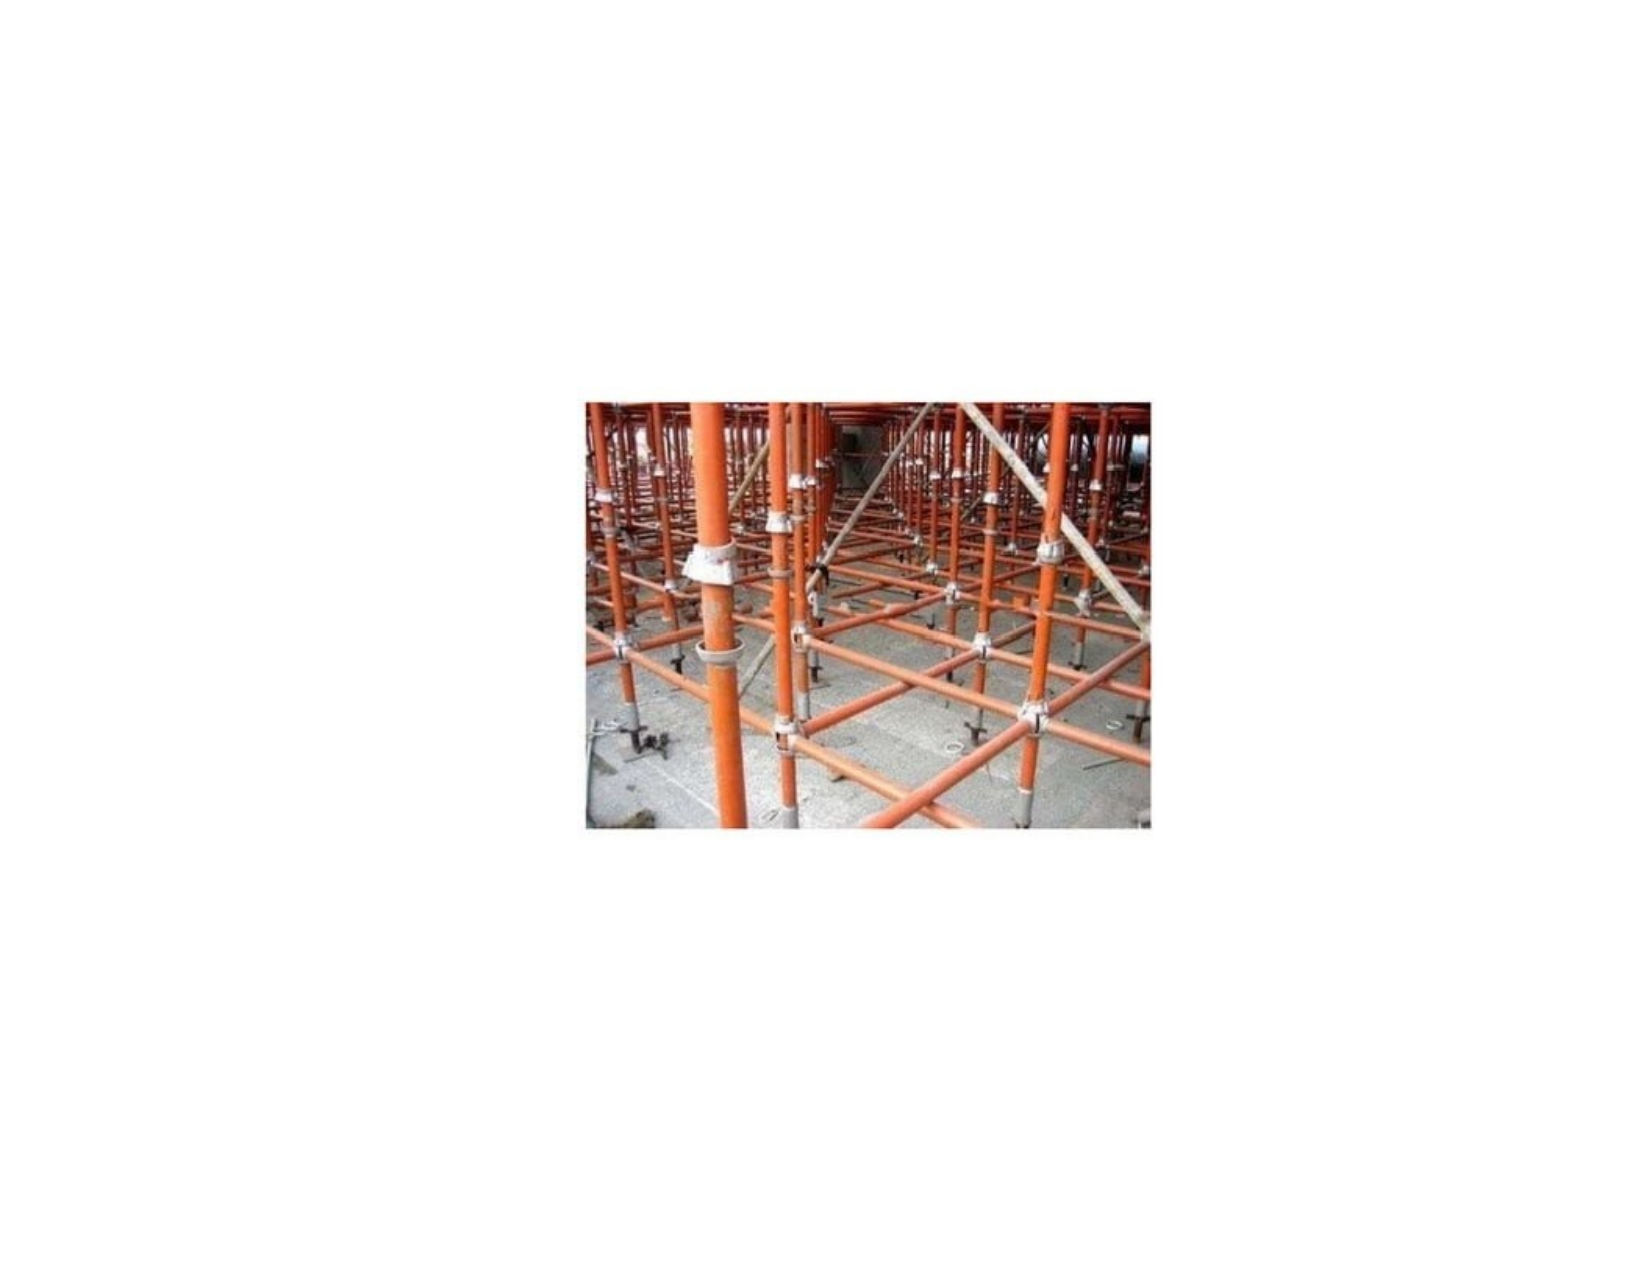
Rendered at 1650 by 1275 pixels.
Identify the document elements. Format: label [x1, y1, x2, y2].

picture [576, 387, 1164, 841]
